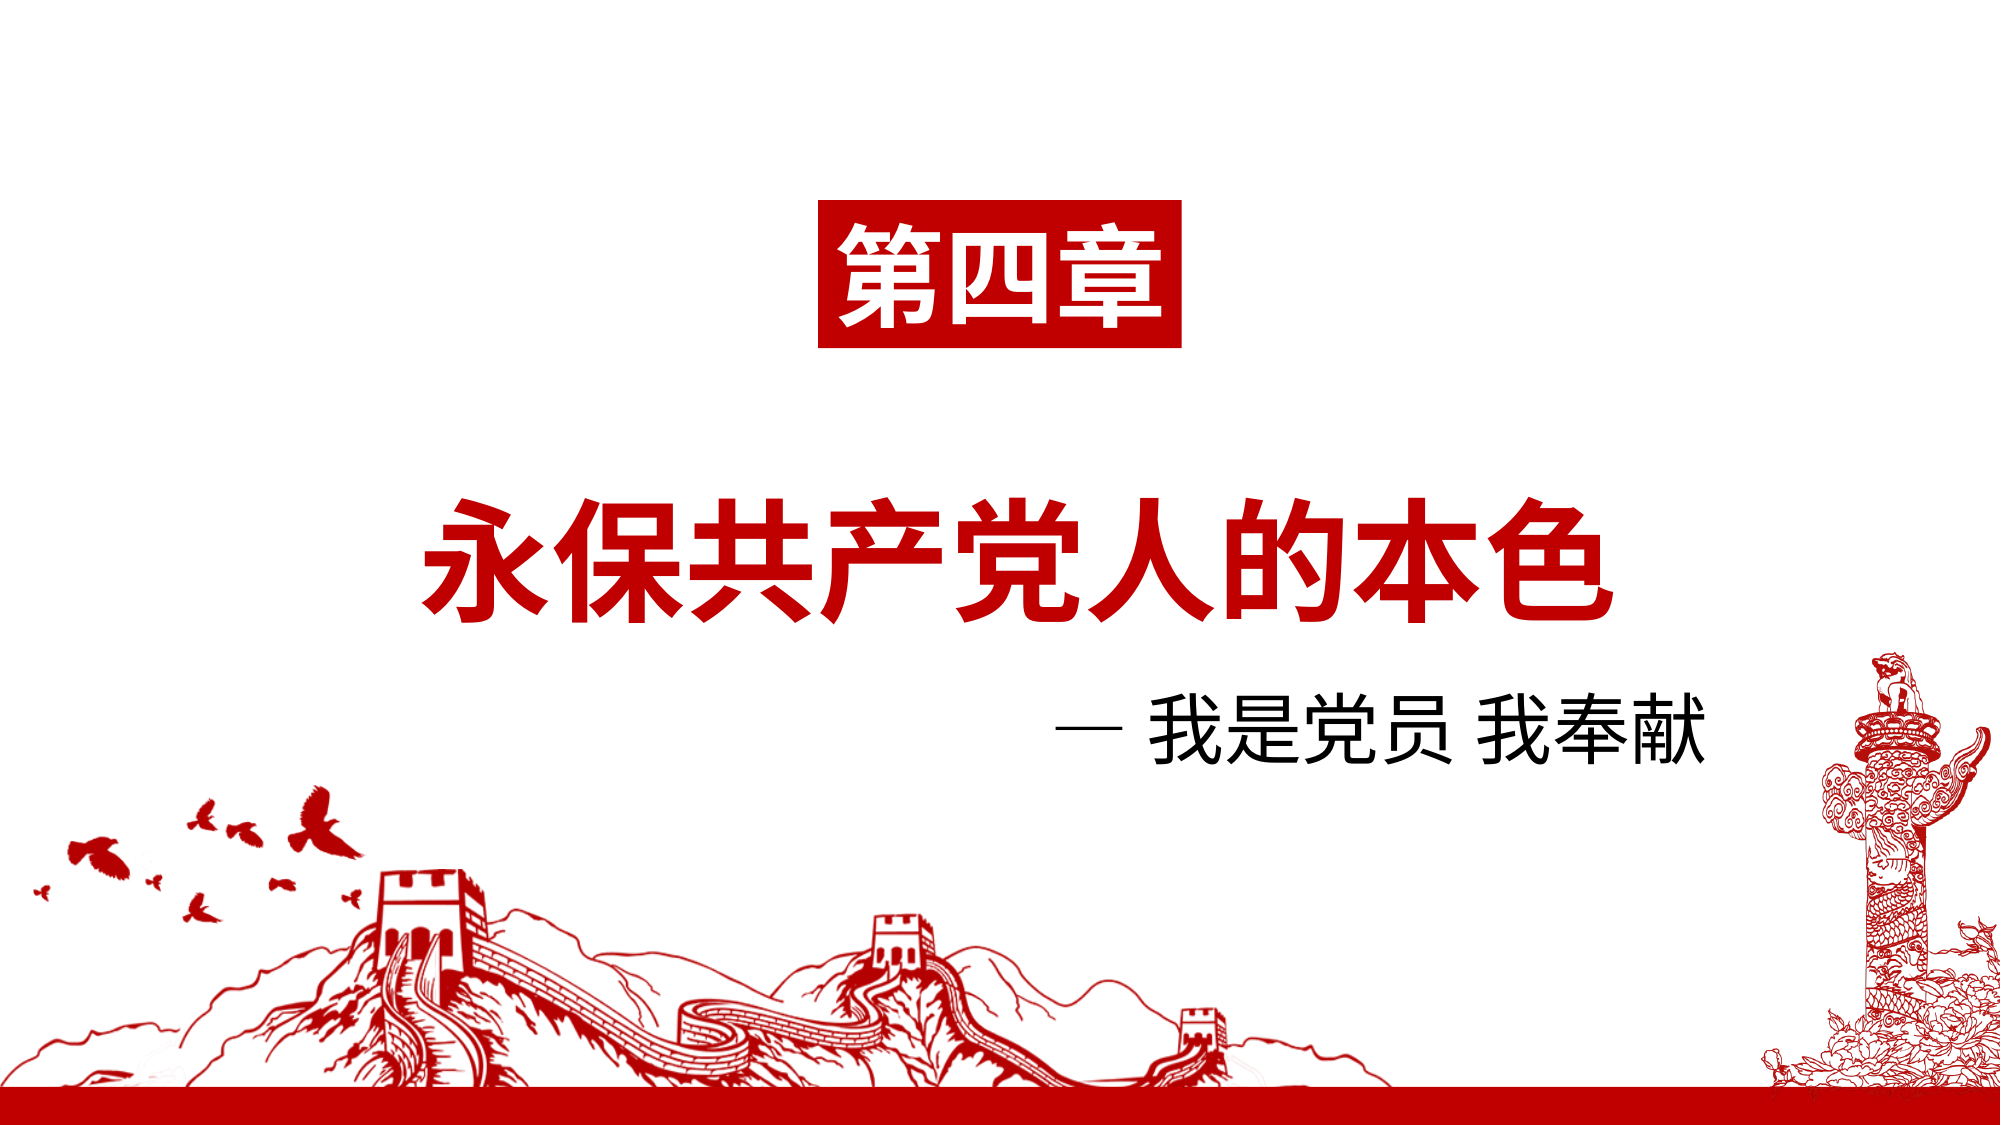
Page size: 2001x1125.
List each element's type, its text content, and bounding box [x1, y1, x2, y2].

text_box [0, 651, 2000, 1125]
text_box 第四章 [818, 200, 1182, 349]
text_box 永保共产党人的本色 [398, 468, 1638, 649]
